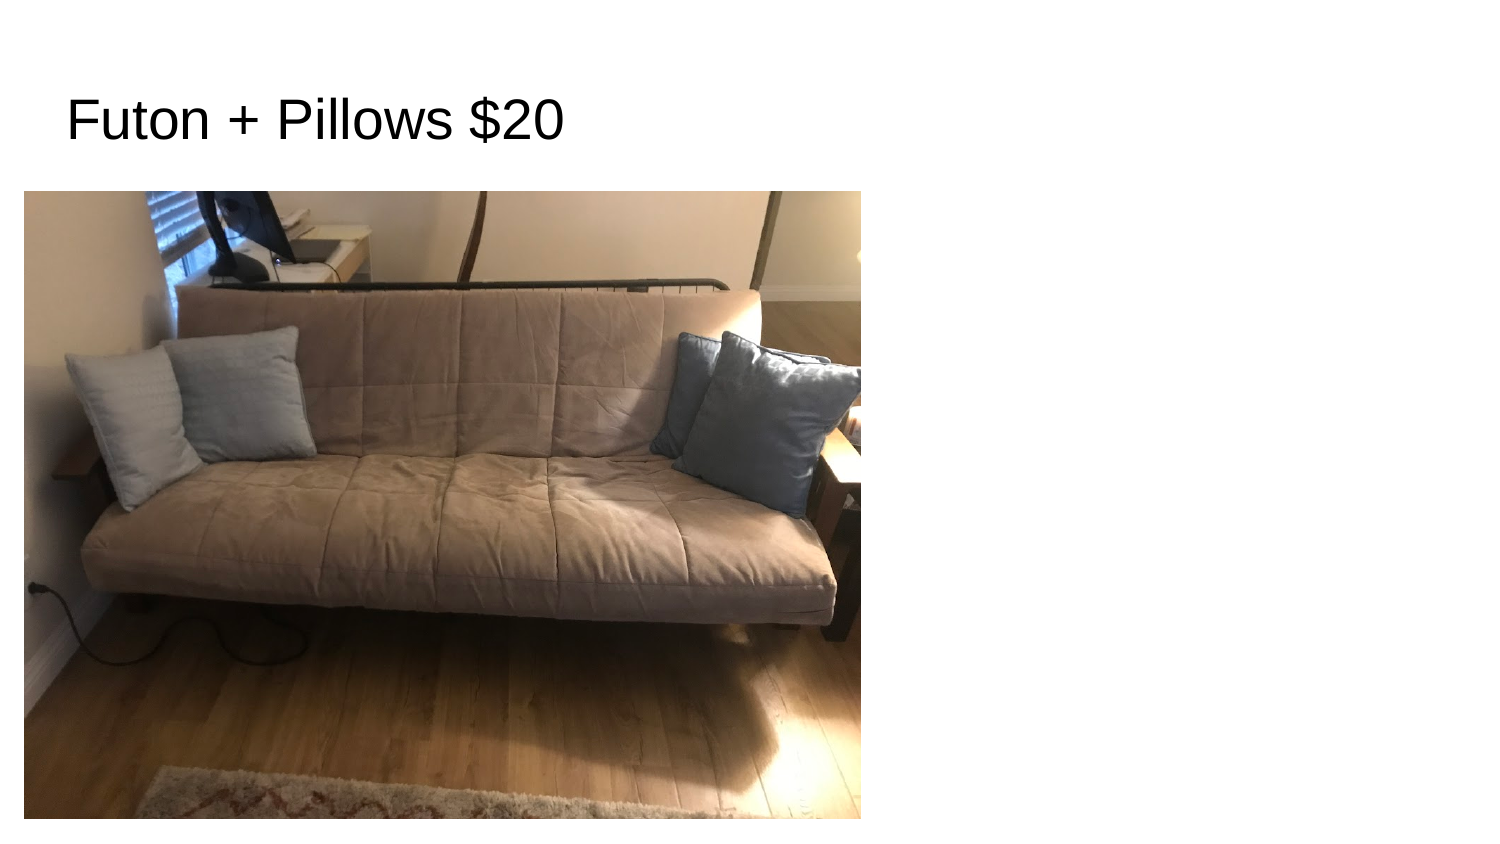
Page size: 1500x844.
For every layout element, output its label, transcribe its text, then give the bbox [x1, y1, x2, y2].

picture [24, 191, 862, 819]
title Futon + Pillows $20 [51, 72, 1449, 167]
